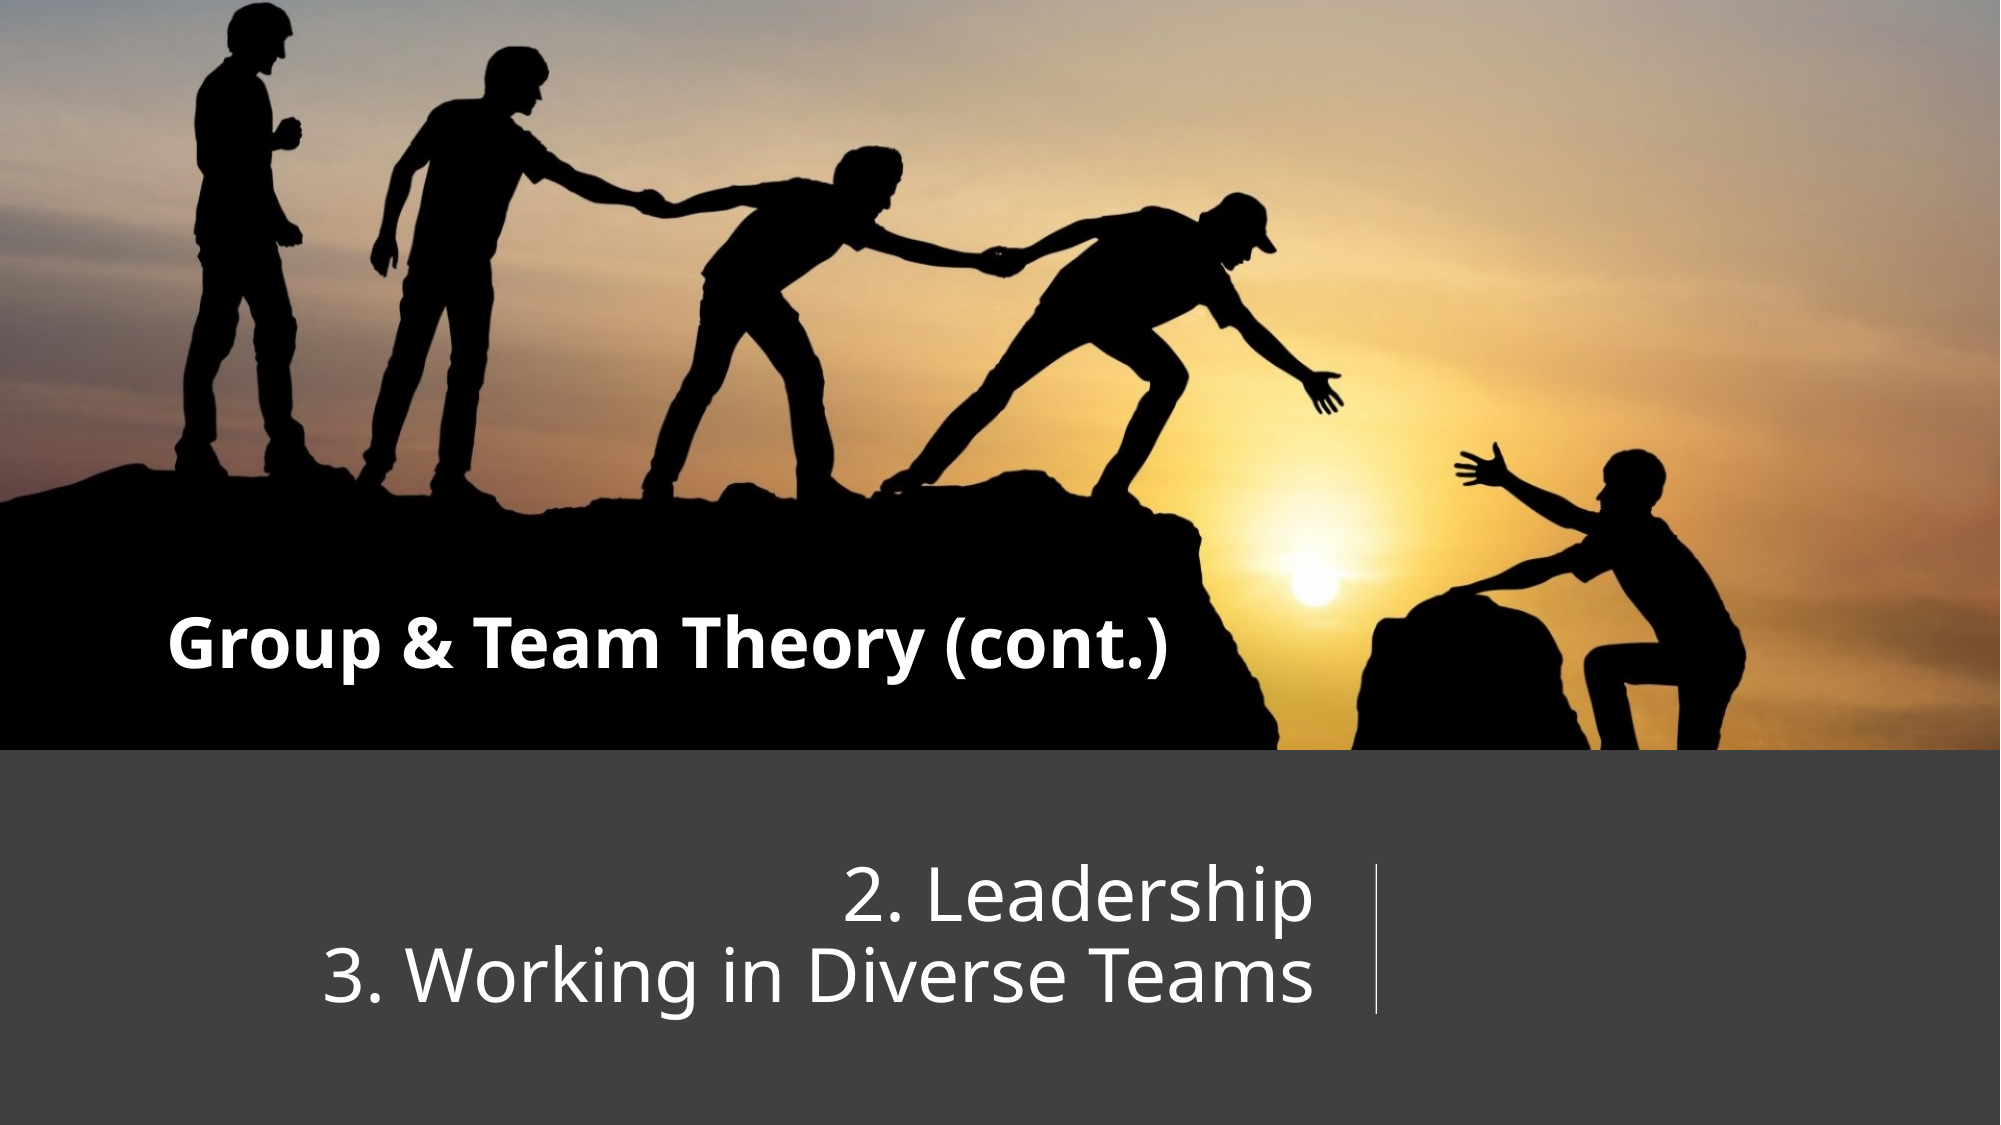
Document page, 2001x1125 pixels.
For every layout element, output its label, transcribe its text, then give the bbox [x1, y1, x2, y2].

text_box [1374, 863, 1378, 1015]
text_box 2. Leadership 3. Working in Diverse Teams [147, 823, 1331, 1053]
text_box [0, 750, 2000, 1125]
picture [0, 0, 2000, 750]
